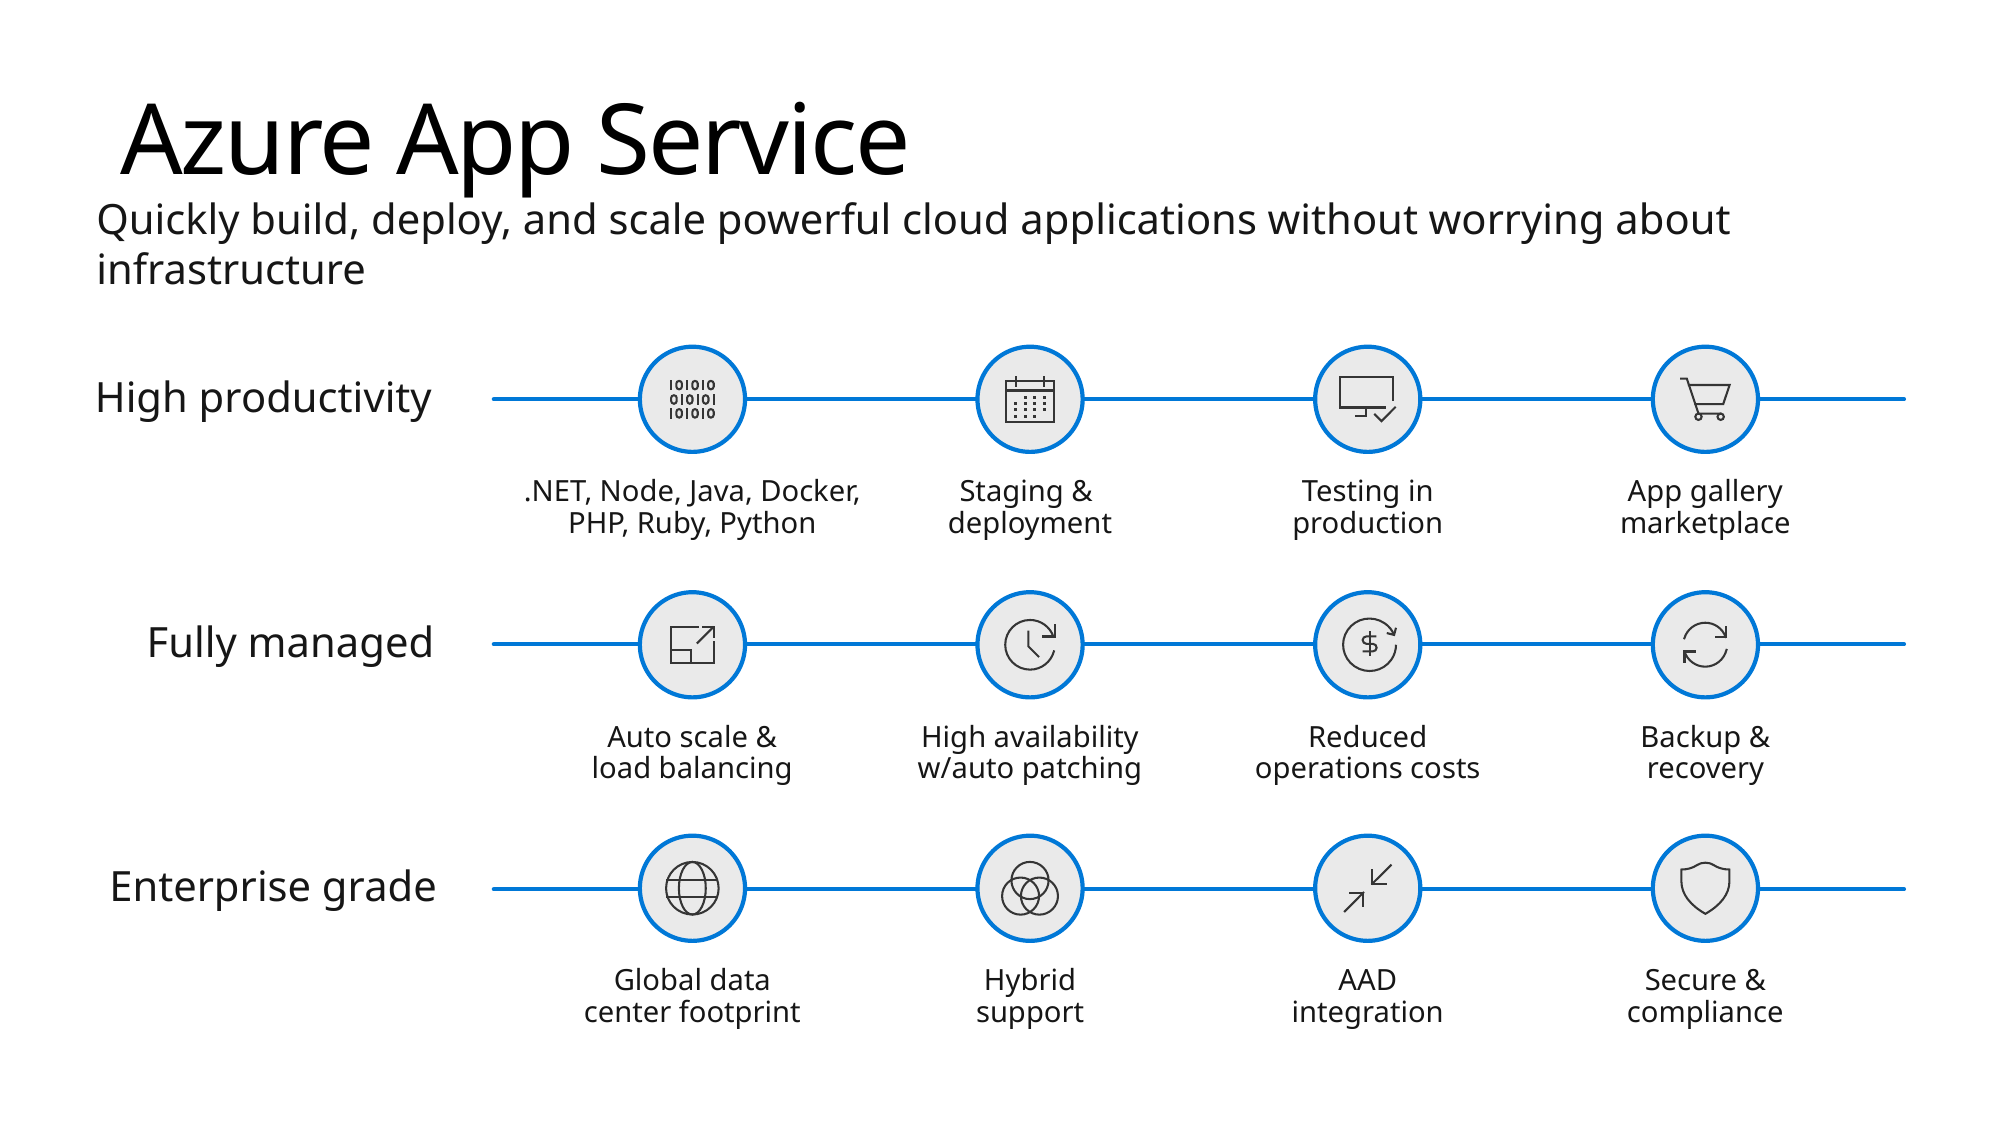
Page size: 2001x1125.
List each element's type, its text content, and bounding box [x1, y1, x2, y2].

text_box Backup & recovery [1640, 722, 1771, 786]
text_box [639, 835, 746, 942]
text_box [639, 591, 746, 698]
text_box Enterprise grade [109, 865, 438, 911]
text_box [1314, 835, 1421, 942]
title Azure App Service [96, 75, 1904, 166]
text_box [1314, 346, 1421, 453]
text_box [977, 346, 1083, 453]
text_box .NET, Node, Java, Docker, PHP, Ruby, Python [523, 476, 861, 540]
text_box Hybrid support [976, 965, 1085, 1029]
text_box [1652, 346, 1759, 453]
text_box High availability w/auto patching [917, 722, 1143, 786]
text_box Auto scale & load balancing [591, 722, 793, 786]
text_box App gallery marketplace [1620, 476, 1791, 540]
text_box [1314, 591, 1421, 698]
text_box Reduced operations costs [1254, 722, 1481, 786]
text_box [1652, 835, 1759, 942]
text_box Testing in production [1292, 476, 1444, 540]
text_box AAD integration [1291, 965, 1444, 1029]
text_box Fully managed [146, 622, 435, 668]
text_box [639, 346, 746, 453]
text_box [977, 591, 1083, 698]
text_box Quickly build, deploy, and scale powerful cloud applications without worrying about infrastructure [96, 192, 1904, 293]
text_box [977, 835, 1083, 942]
text_box High productivity [94, 376, 432, 422]
text_box Secure & compliance [1626, 965, 1784, 1029]
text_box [1652, 591, 1759, 698]
text_box Staging & deployment [948, 476, 1113, 540]
text_box Global data center footprint [583, 965, 801, 1029]
